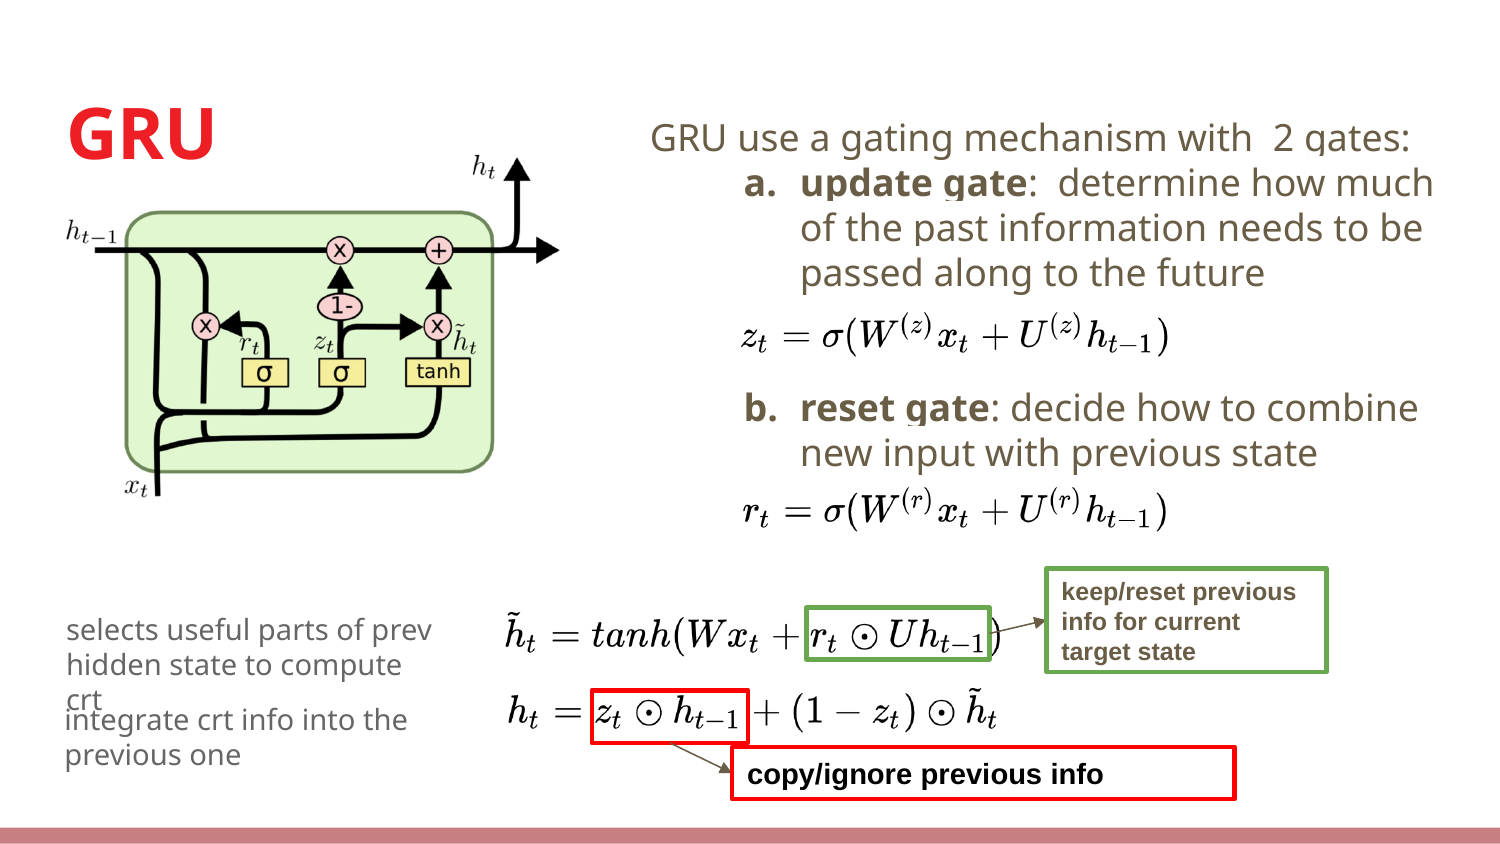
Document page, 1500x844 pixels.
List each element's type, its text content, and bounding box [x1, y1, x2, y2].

picture [505, 683, 1002, 736]
picture [26, 120, 671, 506]
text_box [989, 619, 1047, 634]
text_box GRU use a gating mechanism with 2 gates: update gate: determine how much of the past information needs to be passed along to the future reset gate: decide how to combine new input with previous state [634, 98, 1461, 651]
text_box copy/ignore previous info [732, 746, 1235, 800]
text_box selects useful parts of prev hidden state to compute crt [51, 596, 460, 658]
text_box keep/reset previous info for current target state [1046, 568, 1327, 672]
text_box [669, 742, 733, 774]
text_box integrate crt info into the previous one [49, 686, 459, 748]
picture [501, 606, 1005, 661]
picture [740, 482, 1170, 535]
picture [738, 308, 1173, 361]
title GRU [51, 72, 1449, 189]
